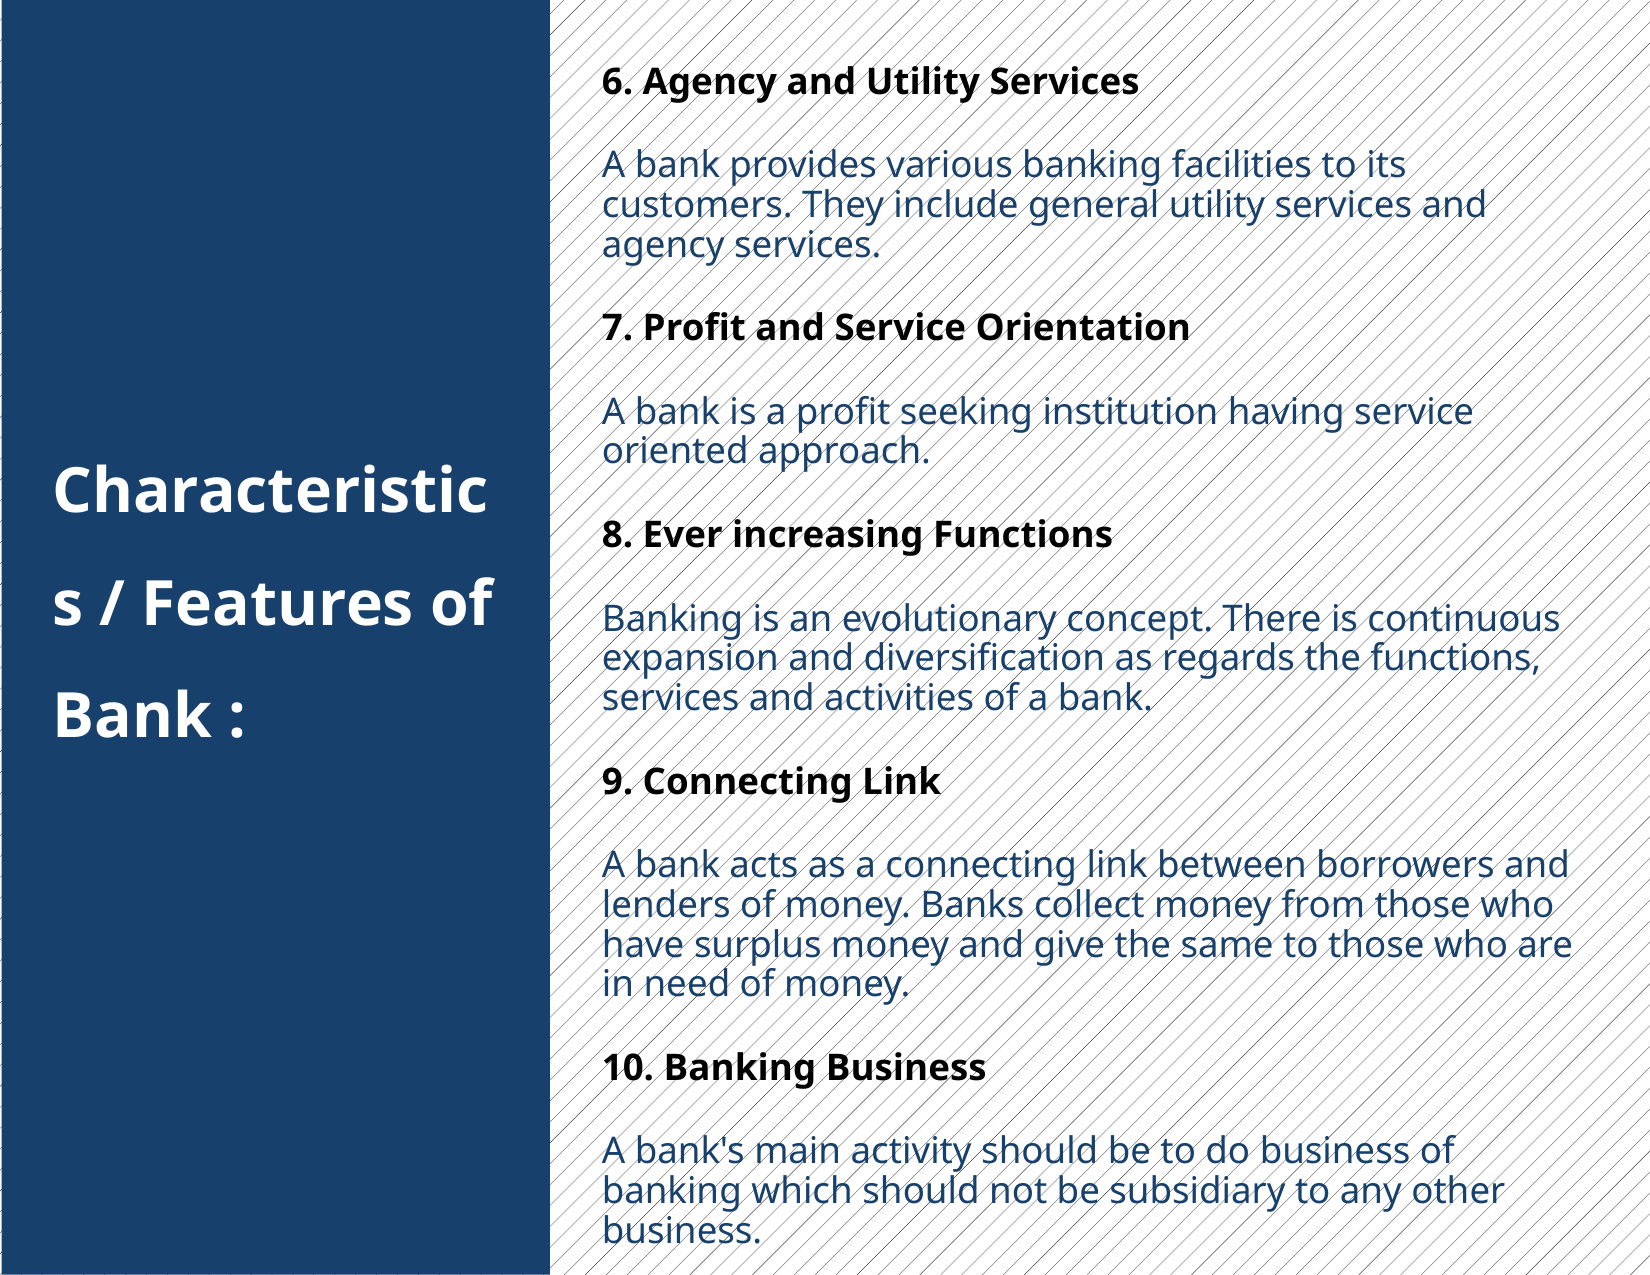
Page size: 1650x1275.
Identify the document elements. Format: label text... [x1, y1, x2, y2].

list 6. Agency and Utility Services A bank provides various banking facilities to its customers. They include general utility services and agency services. 7. Profit and Service Orientation A bank is a profit seeking institution having service oriented approach. 8. Ever increasing Functions Banking is an evolutionary concept. There is continuous expansion and diversification as regards the functions, services and activities of a bank. 9. Connecting Link A bank acts as a connecting link between borrowers and lenders of money. Banks collect money from those who have surplus money and give the same to those who are in need of money. 10. Banking Business A bank's main activity should be to do business of banking which should not be subsidiary to any other business. [586, 0, 1613, 1268]
list Characteristics / Features of Bank : [37, 405, 513, 1124]
